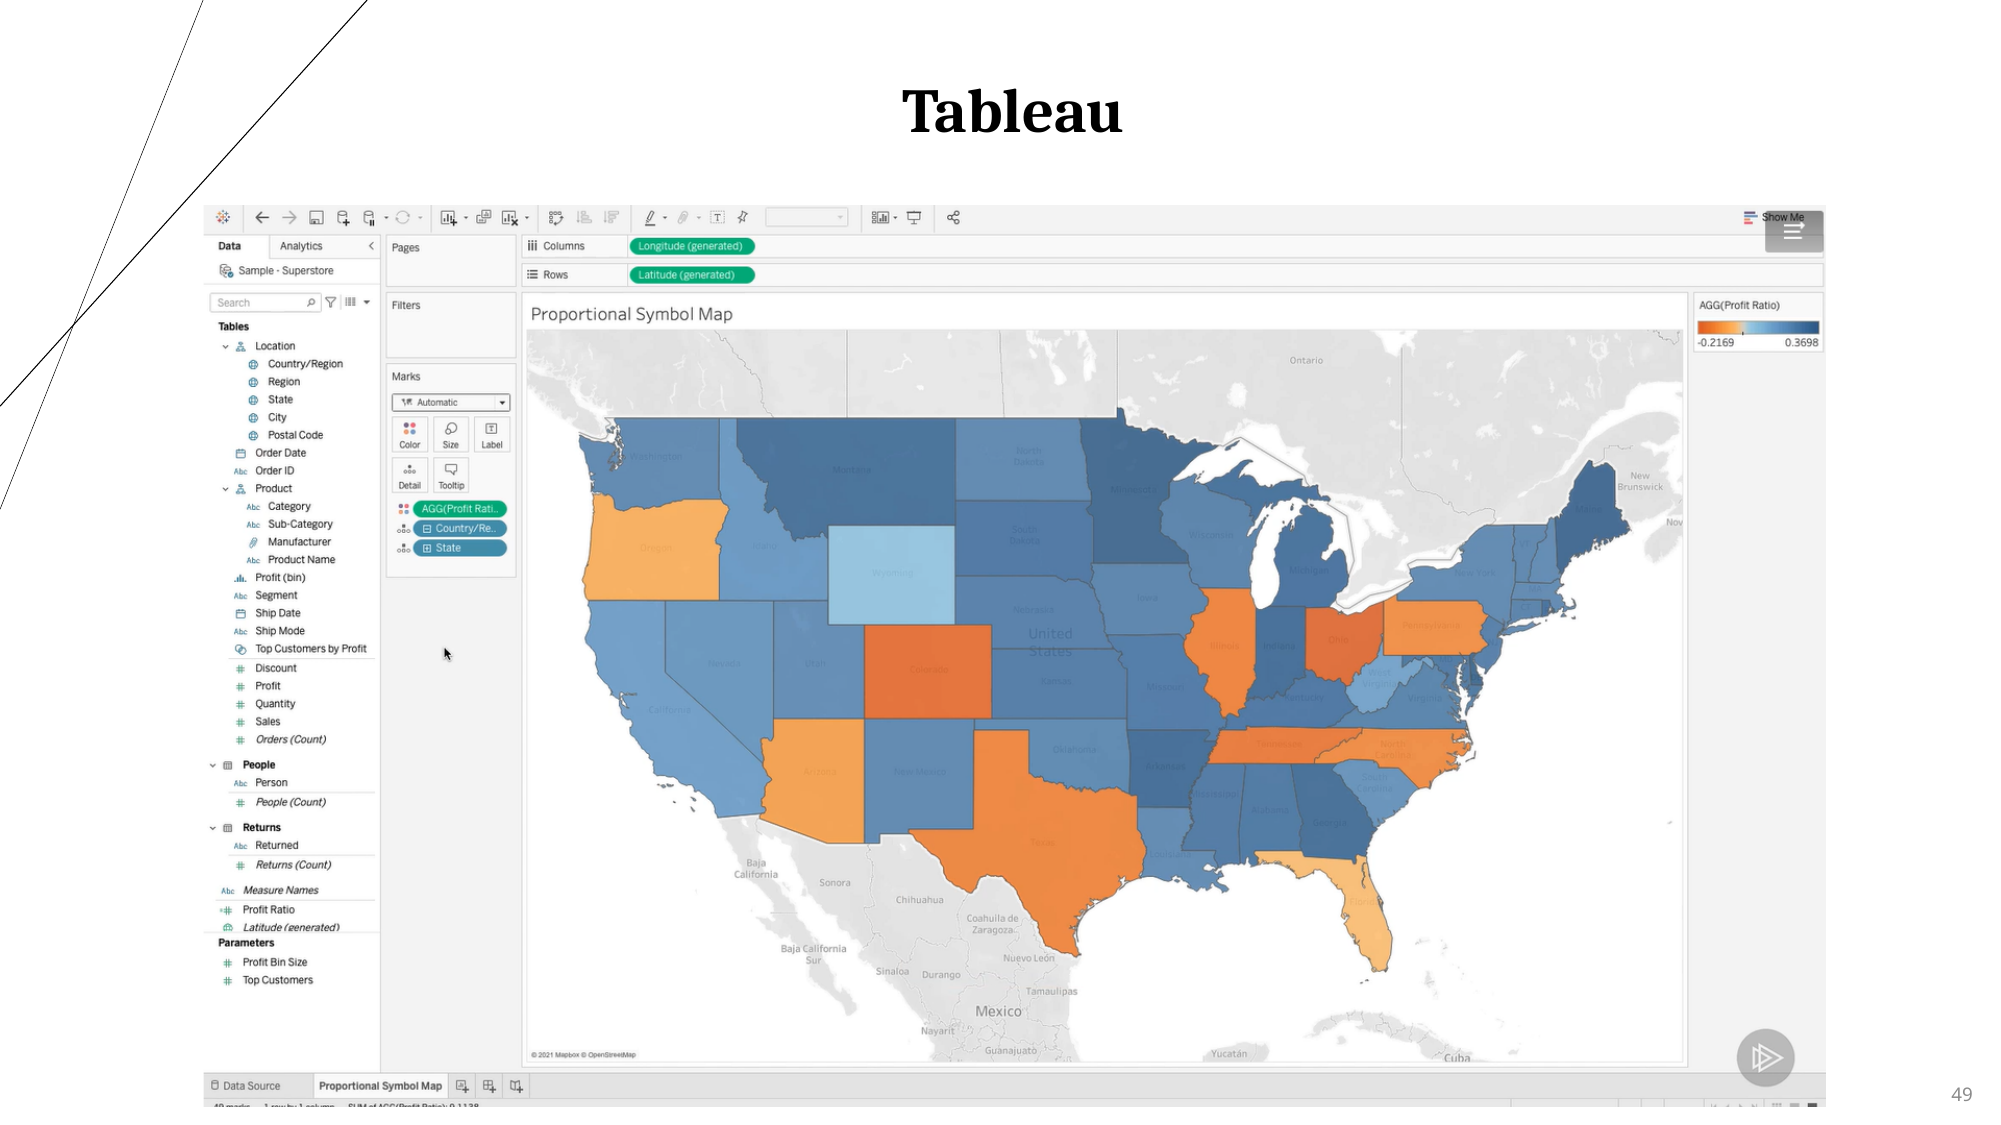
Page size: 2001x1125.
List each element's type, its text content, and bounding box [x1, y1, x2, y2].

picture [203, 205, 1826, 1107]
text_box Tableau [888, 62, 1240, 152]
slide_number 49 [1538, 1065, 1988, 1125]
